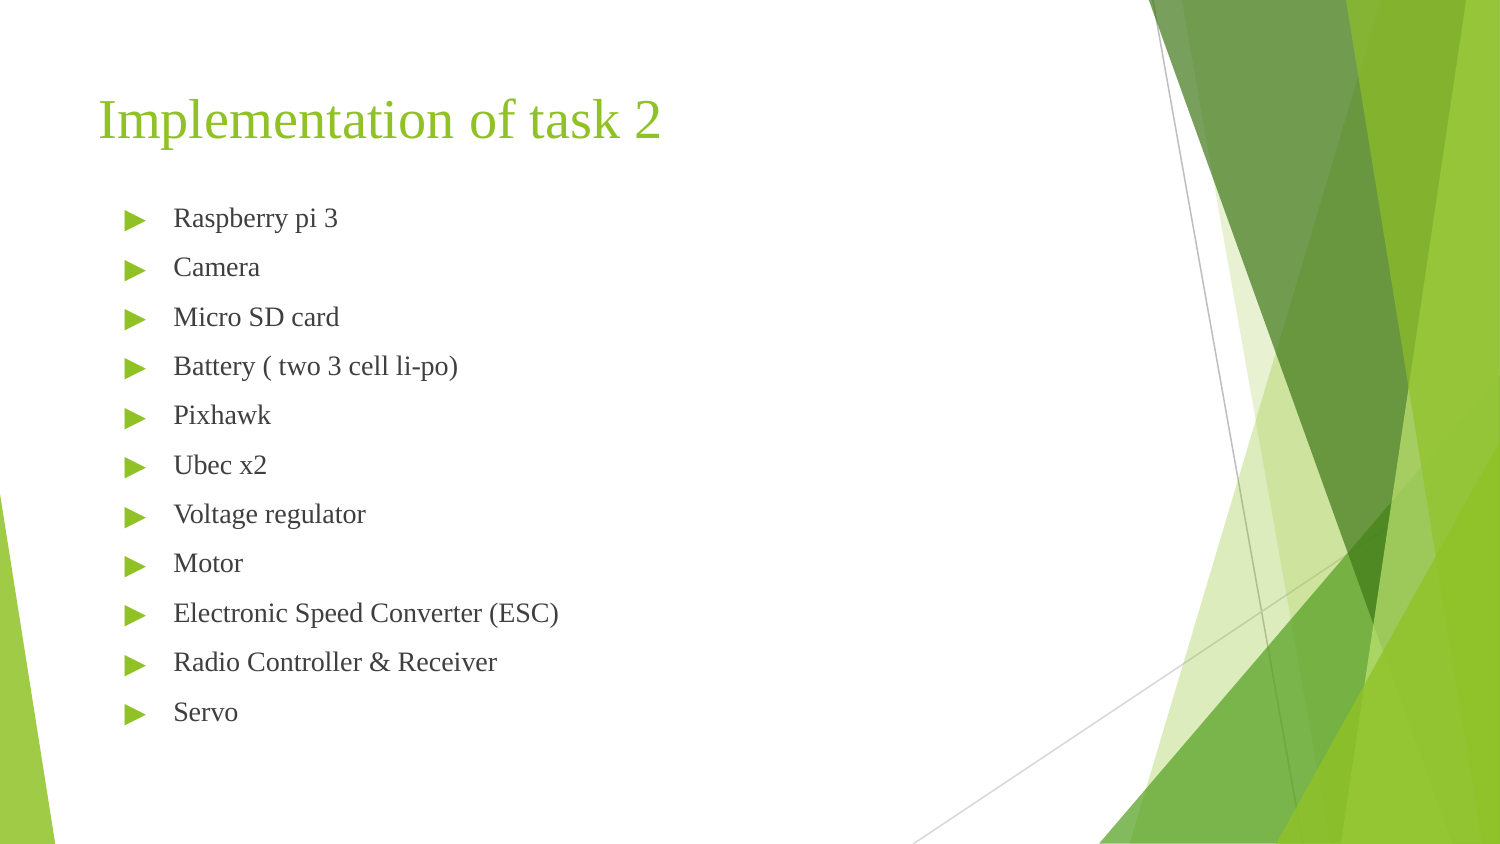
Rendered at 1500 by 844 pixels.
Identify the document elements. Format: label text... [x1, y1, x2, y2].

title Implementation of task 2 [83, 75, 1141, 173]
list Raspberry pi 3 Camera Micro SD card Battery ( two 3 cell li-po) Pixhawk Ubec x2 Voltage regulator Motor Electronic Speed Converter (ESC) Radio Controller & Receiver Servo [83, 191, 1141, 770]
